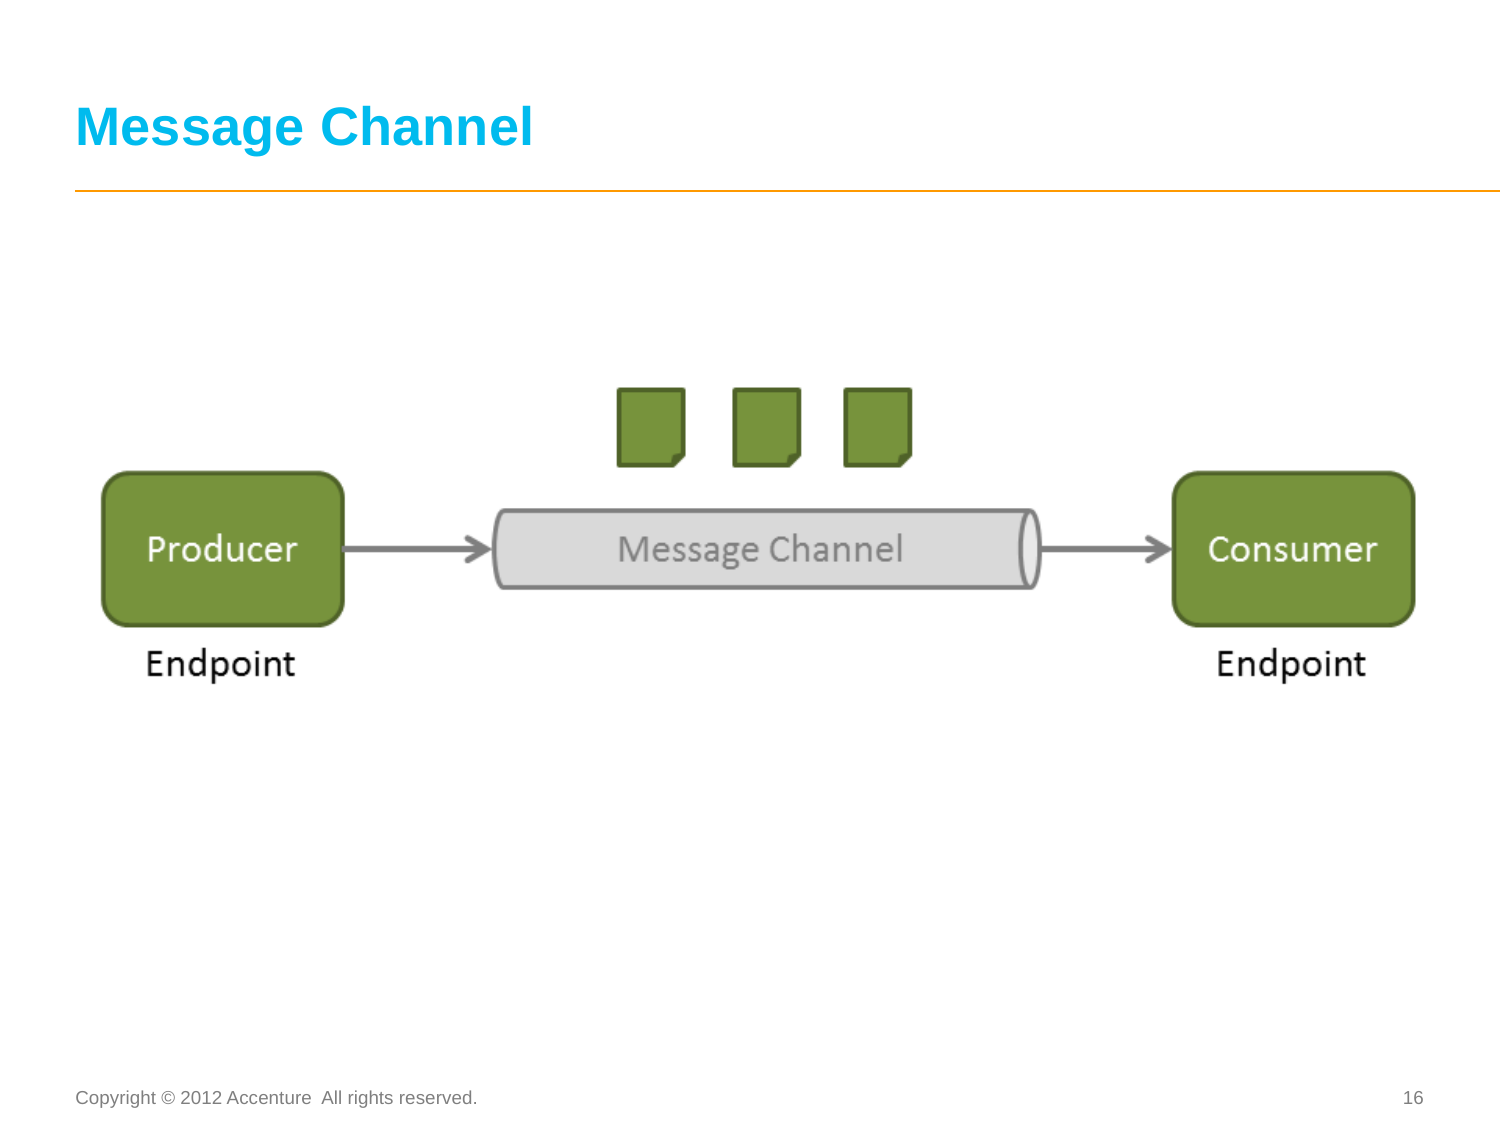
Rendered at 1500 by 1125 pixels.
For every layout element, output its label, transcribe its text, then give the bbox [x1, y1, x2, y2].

picture [94, 380, 1422, 692]
title Message Channel [75, 27, 1422, 157]
